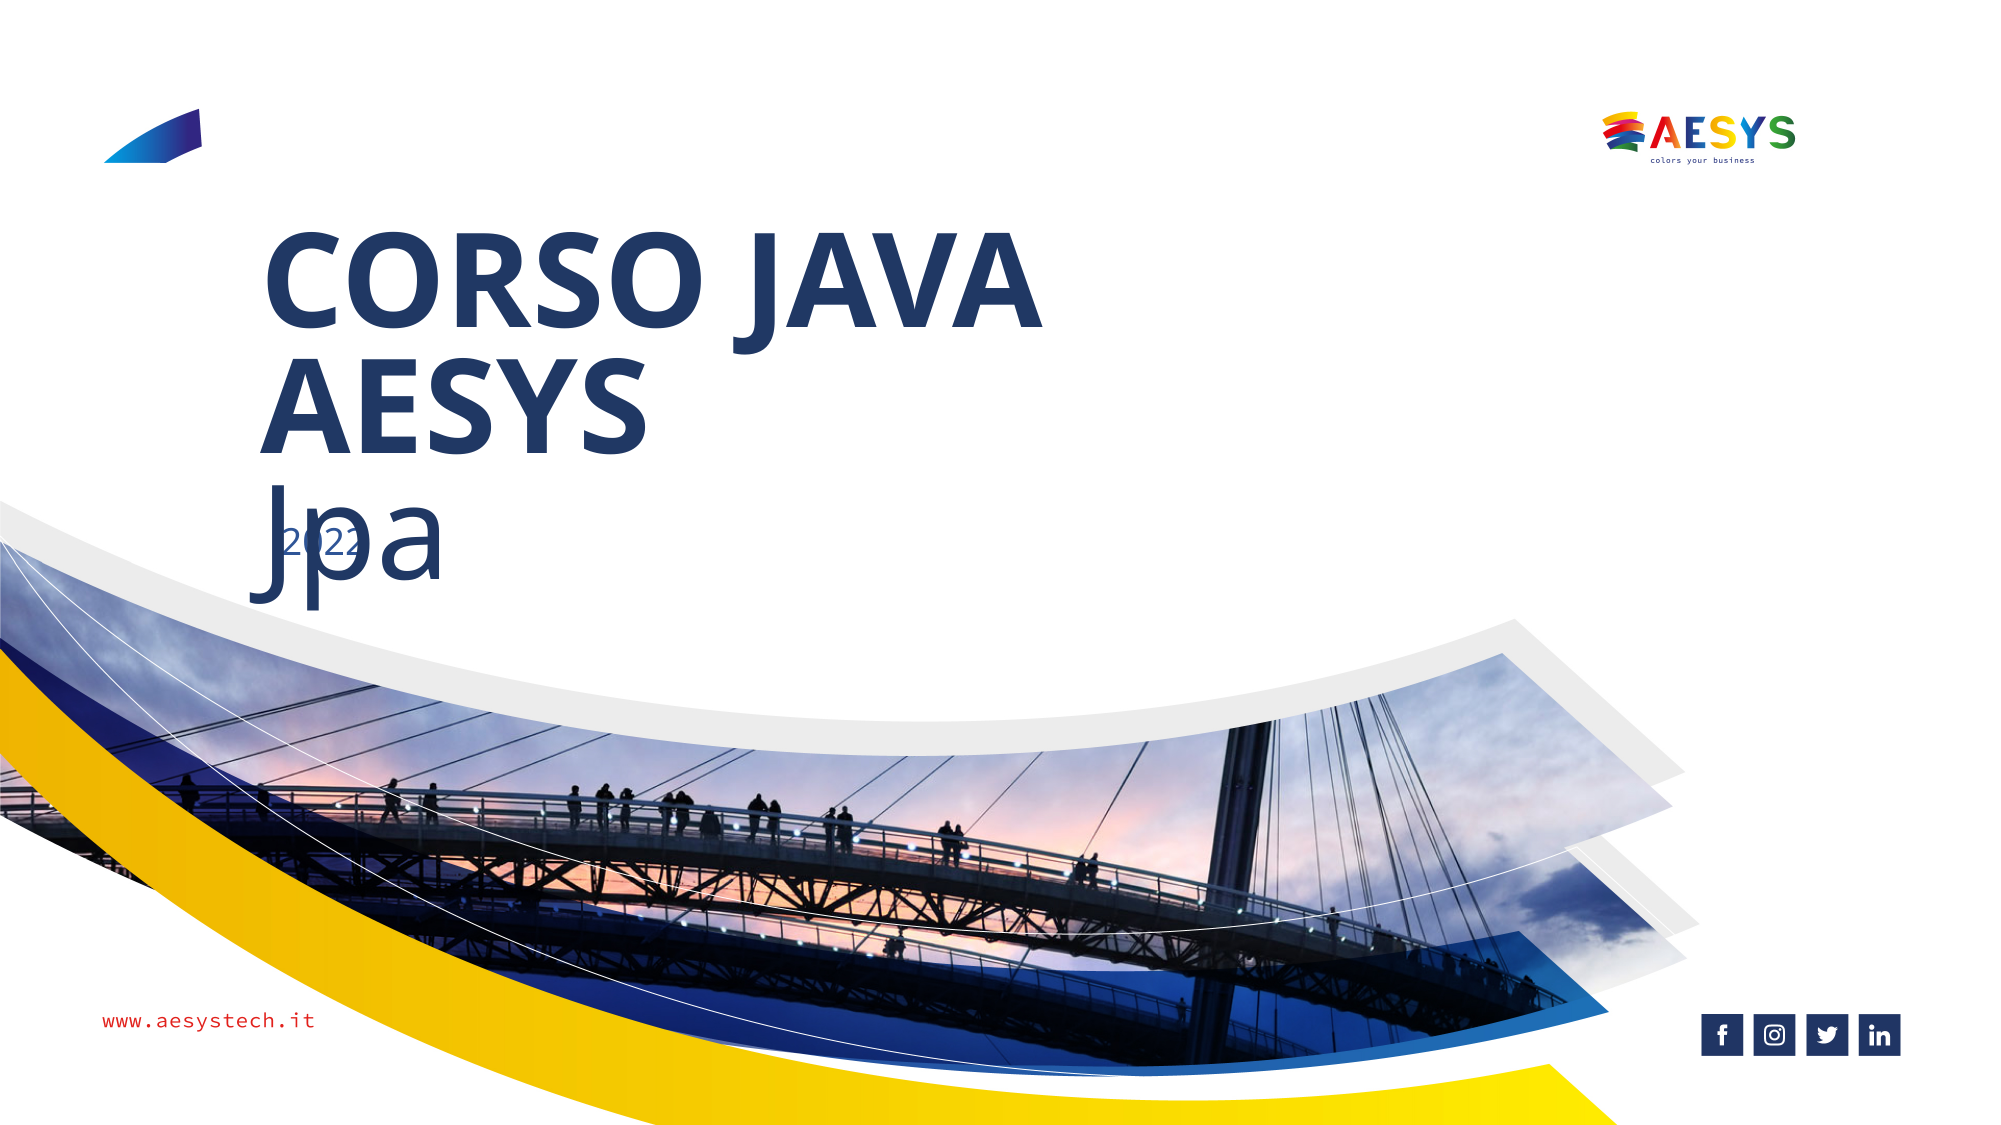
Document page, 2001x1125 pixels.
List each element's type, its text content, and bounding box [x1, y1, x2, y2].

picture [0, 0, 2001, 1125]
text_box CORSO JAVA AESYS Jpa [245, 219, 1413, 613]
